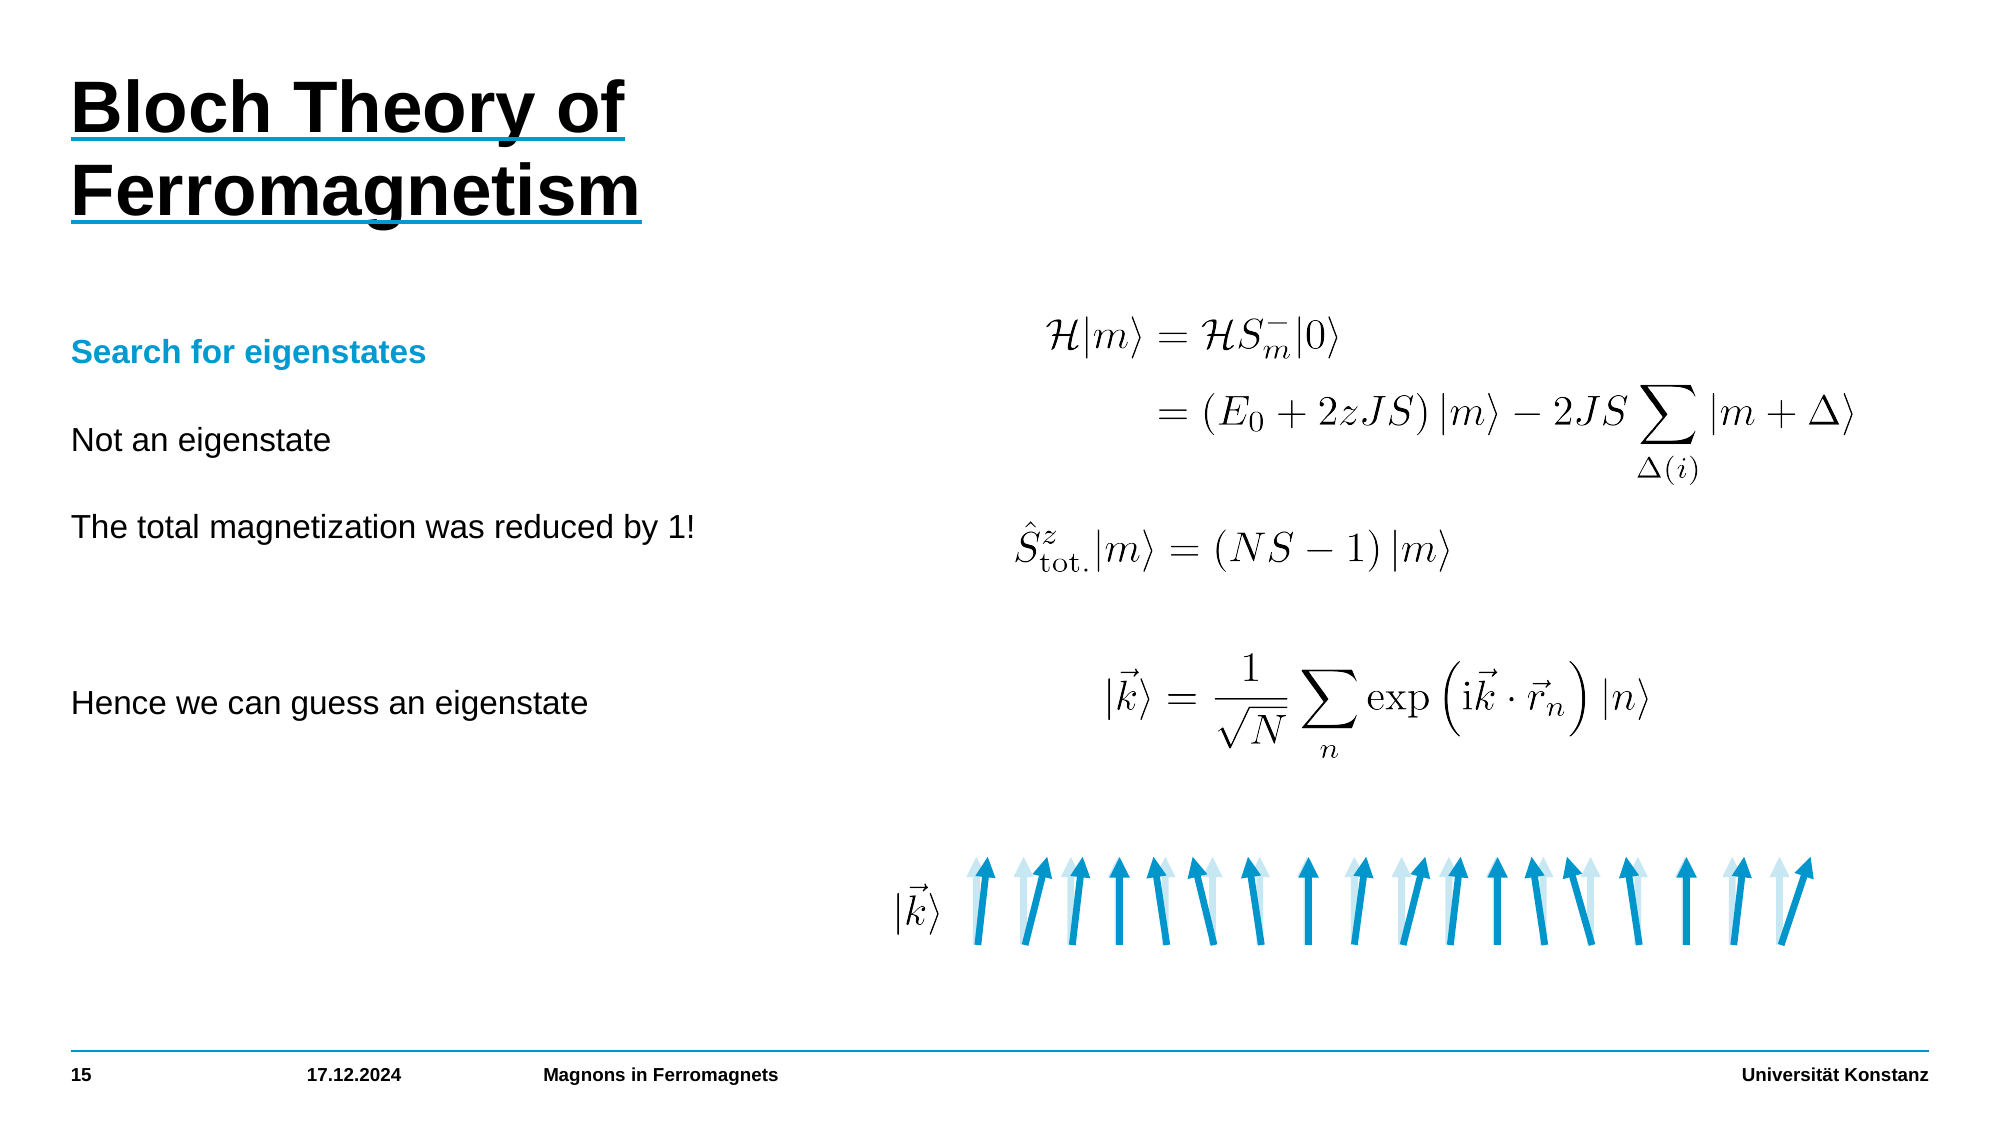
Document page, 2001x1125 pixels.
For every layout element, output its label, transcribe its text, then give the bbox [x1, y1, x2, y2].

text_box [977, 856, 988, 946]
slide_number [306, 1058, 512, 1094]
footer Magnons in Ferromagnets [543, 1058, 1489, 1094]
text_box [1153, 856, 1168, 946]
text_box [1531, 856, 1546, 946]
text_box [1354, 856, 1367, 945]
slide_number 15 [70, 1058, 276, 1094]
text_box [1072, 856, 1083, 946]
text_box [1247, 856, 1262, 946]
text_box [1402, 856, 1426, 946]
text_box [1024, 856, 1048, 946]
title Bloch Theory of Ferromagnetism [70, 66, 1402, 268]
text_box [1625, 856, 1640, 946]
text_box [1342, 856, 1571, 962]
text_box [1450, 856, 1461, 946]
picture [1046, 316, 1854, 485]
picture [1108, 653, 1648, 759]
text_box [1780, 856, 1811, 946]
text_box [1566, 856, 1593, 946]
picture [1015, 521, 1450, 572]
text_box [1733, 856, 1745, 946]
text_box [1192, 856, 1215, 946]
picture [896, 883, 940, 936]
list Search for eigenstates Not an eigenstate The total magnetization was reduced by 1! Hence we can guess an eigenstate [70, 326, 985, 1000]
